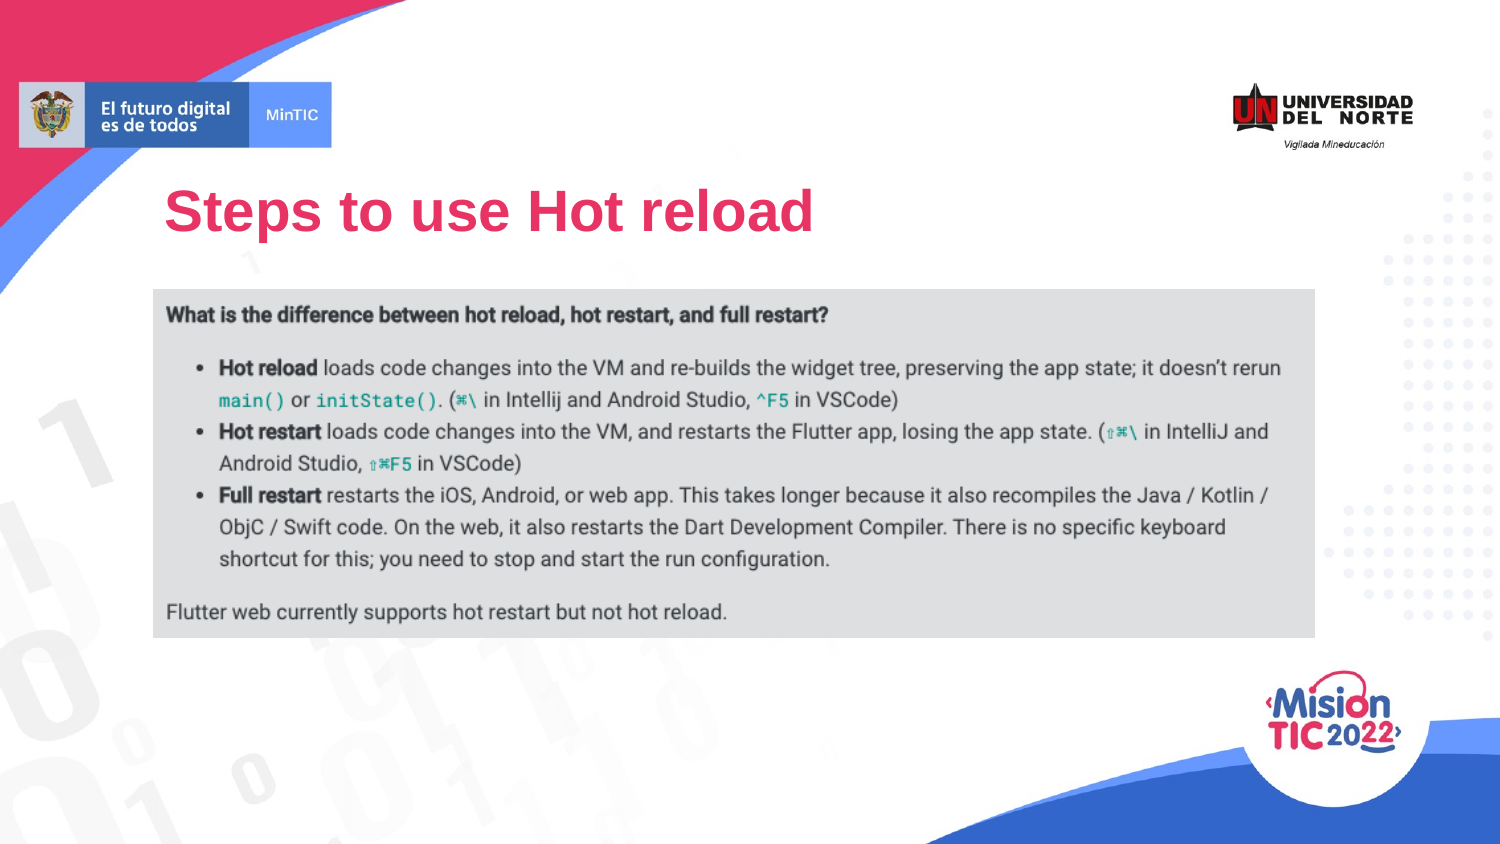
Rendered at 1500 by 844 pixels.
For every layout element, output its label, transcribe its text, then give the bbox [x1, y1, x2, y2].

text_box Steps to use Hot reload [153, 70, 1391, 249]
picture [0, 0, 1500, 844]
